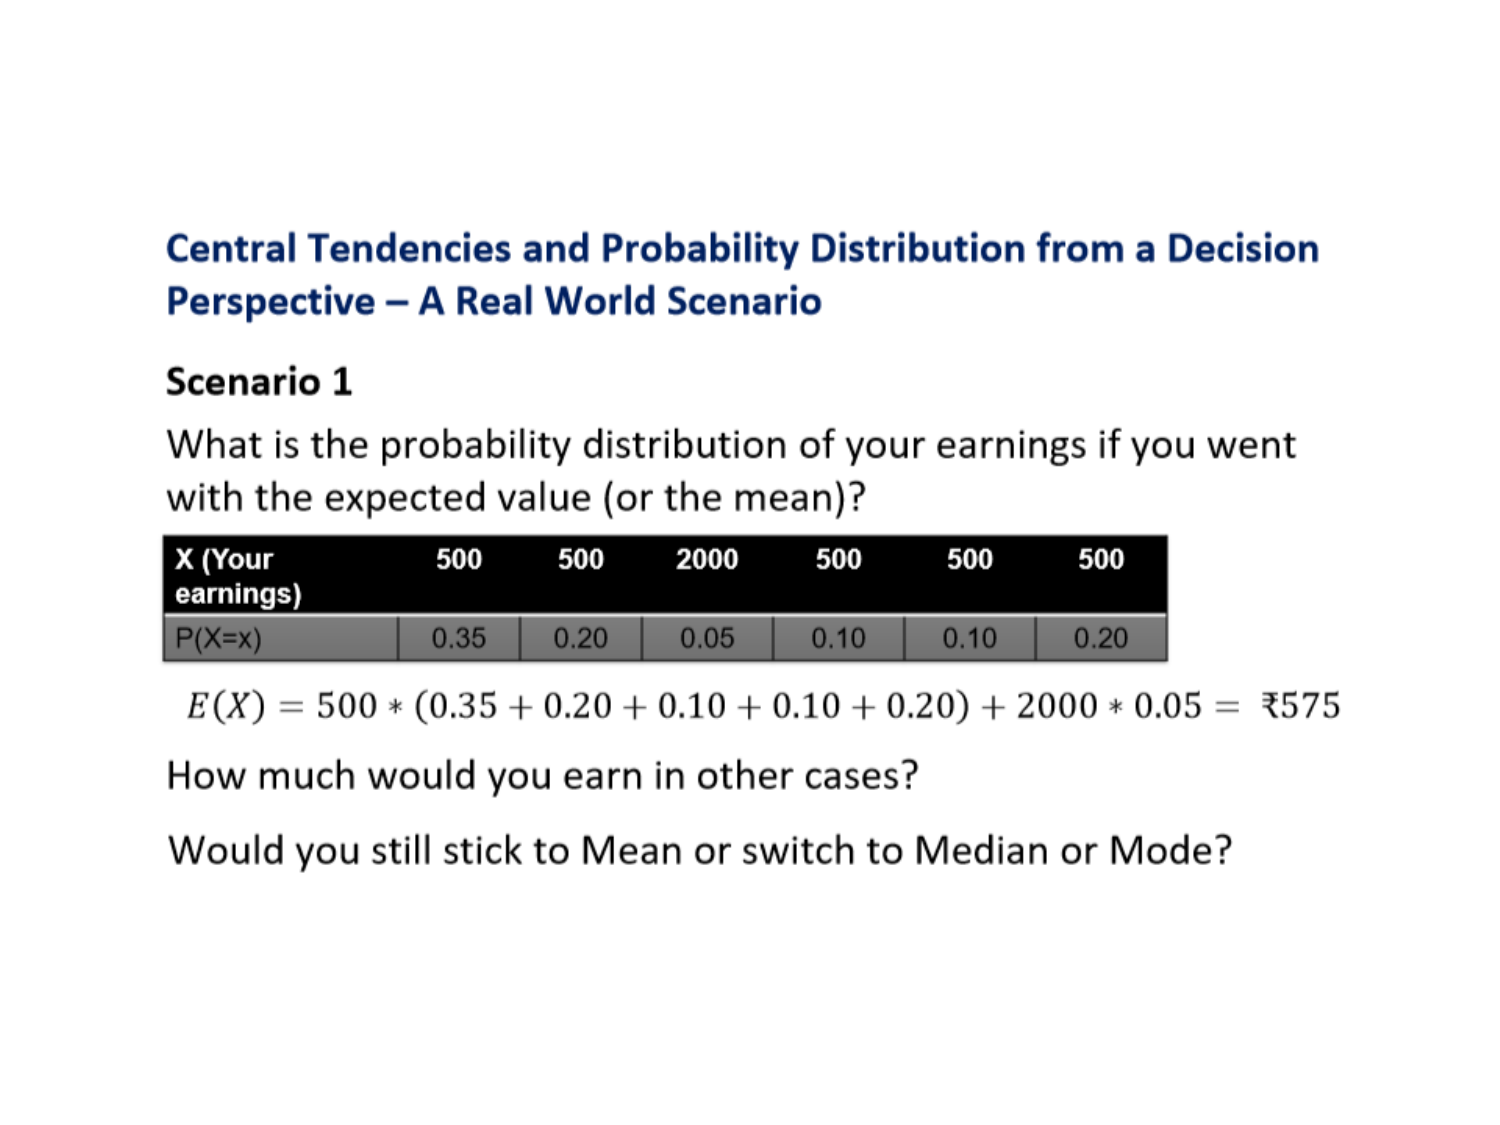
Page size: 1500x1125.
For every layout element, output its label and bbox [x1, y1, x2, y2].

picture [149, 220, 1351, 905]
